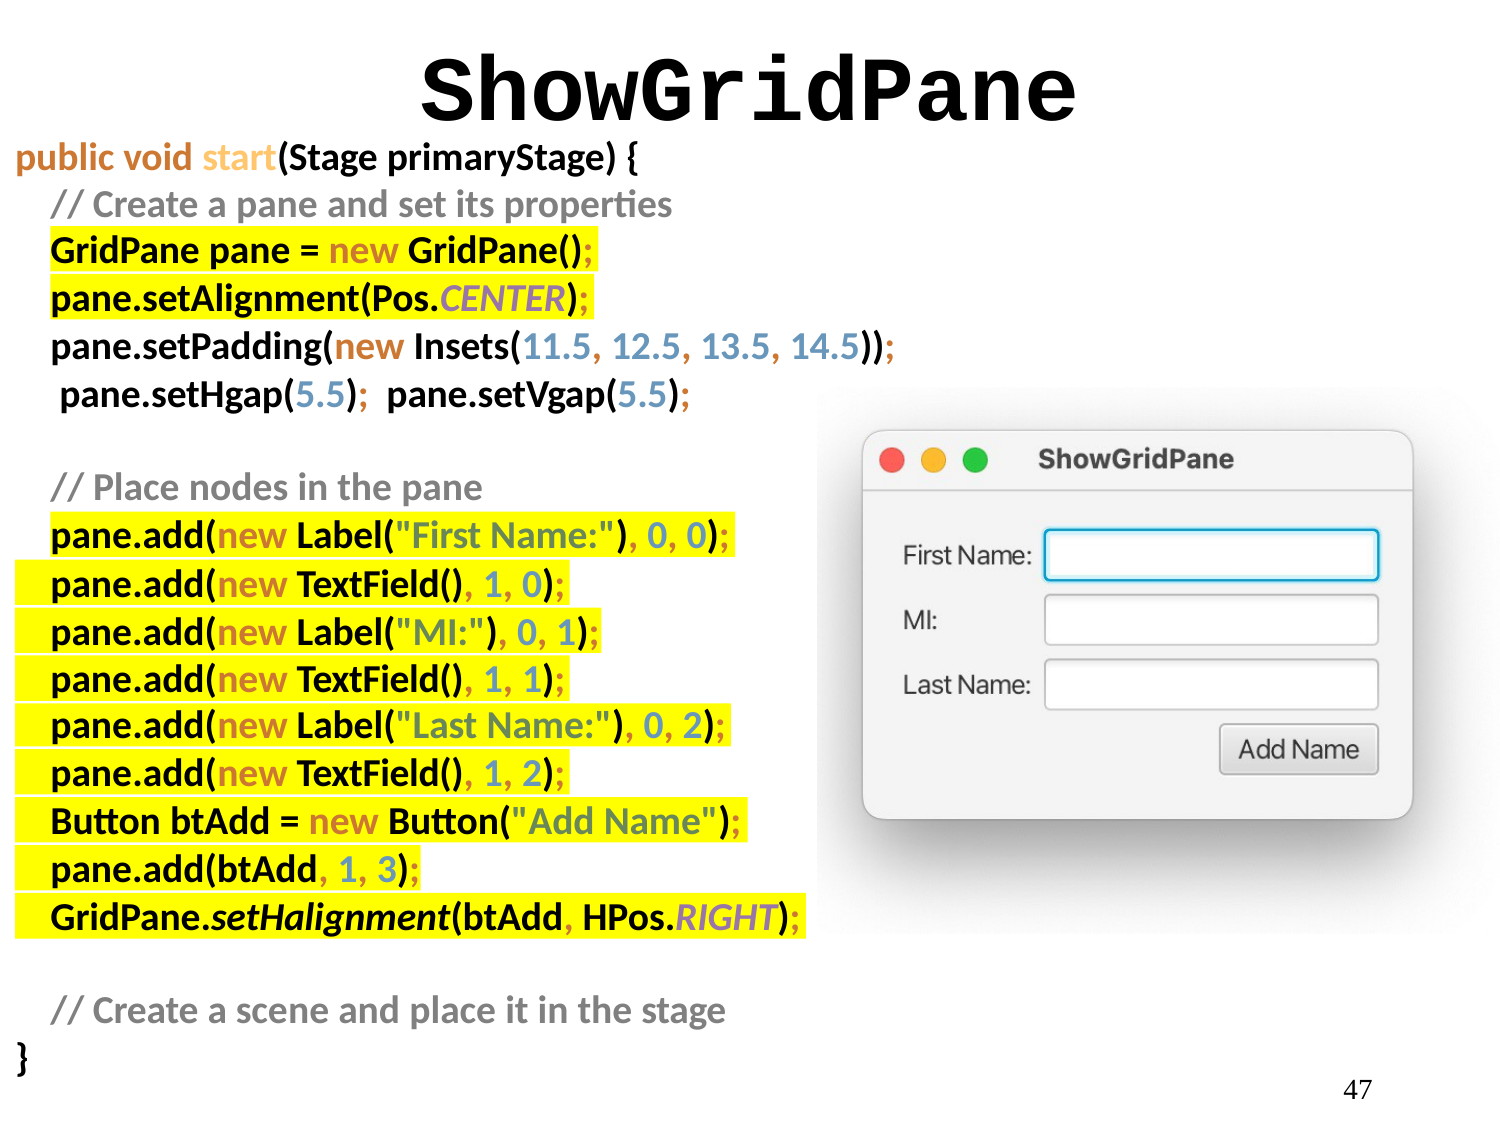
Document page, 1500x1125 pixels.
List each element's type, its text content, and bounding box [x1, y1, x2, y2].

text_box public void start(Stage primaryStage) { // Create a pane and set its properties [12, 128, 680, 226]
text_box GridPane.setHalignment(btAdd, HPos.RIGHT); [15, 892, 806, 939]
text_box Button btAdd = new Button("Add Name"); [15, 797, 748, 843]
text_box GridPane pane = new GridPane(); [50, 226, 599, 272]
text_box pane.add(new Label("MI:"), 0, 1); [14, 607, 602, 653]
text_box pane.add(new Label("First Name:"), 0, 0); [50, 511, 736, 557]
text_box } [12, 1032, 31, 1080]
text_box pane.add(btAdd, 1, 3); [14, 845, 421, 891]
text_box pane.add(new TextField(), 1, 2); [15, 749, 570, 795]
text_box pane.add(new TextField(), 1, 1); [15, 655, 570, 701]
text_box pane.setAlignment(Pos.CENTER); [50, 273, 595, 317]
picture [816, 387, 1500, 934]
text_box // Create a scene and place it in the stage [48, 984, 733, 1032]
text_box pane.setPadding(new Insets(11.5, 12.5, 13.5, 14.5)); pane.setHgap(5.5); pane.setVgap(5.5); // Place nodes in the pane [48, 317, 905, 508]
slide_number 46 [1322, 1070, 1381, 1125]
title ShowGridPane [418, 26, 1082, 217]
text_box pane.add(new Label("Last Name:"), 0, 2); [15, 703, 731, 747]
text_box pane.add(new TextField(), 1, 0); [15, 559, 570, 605]
